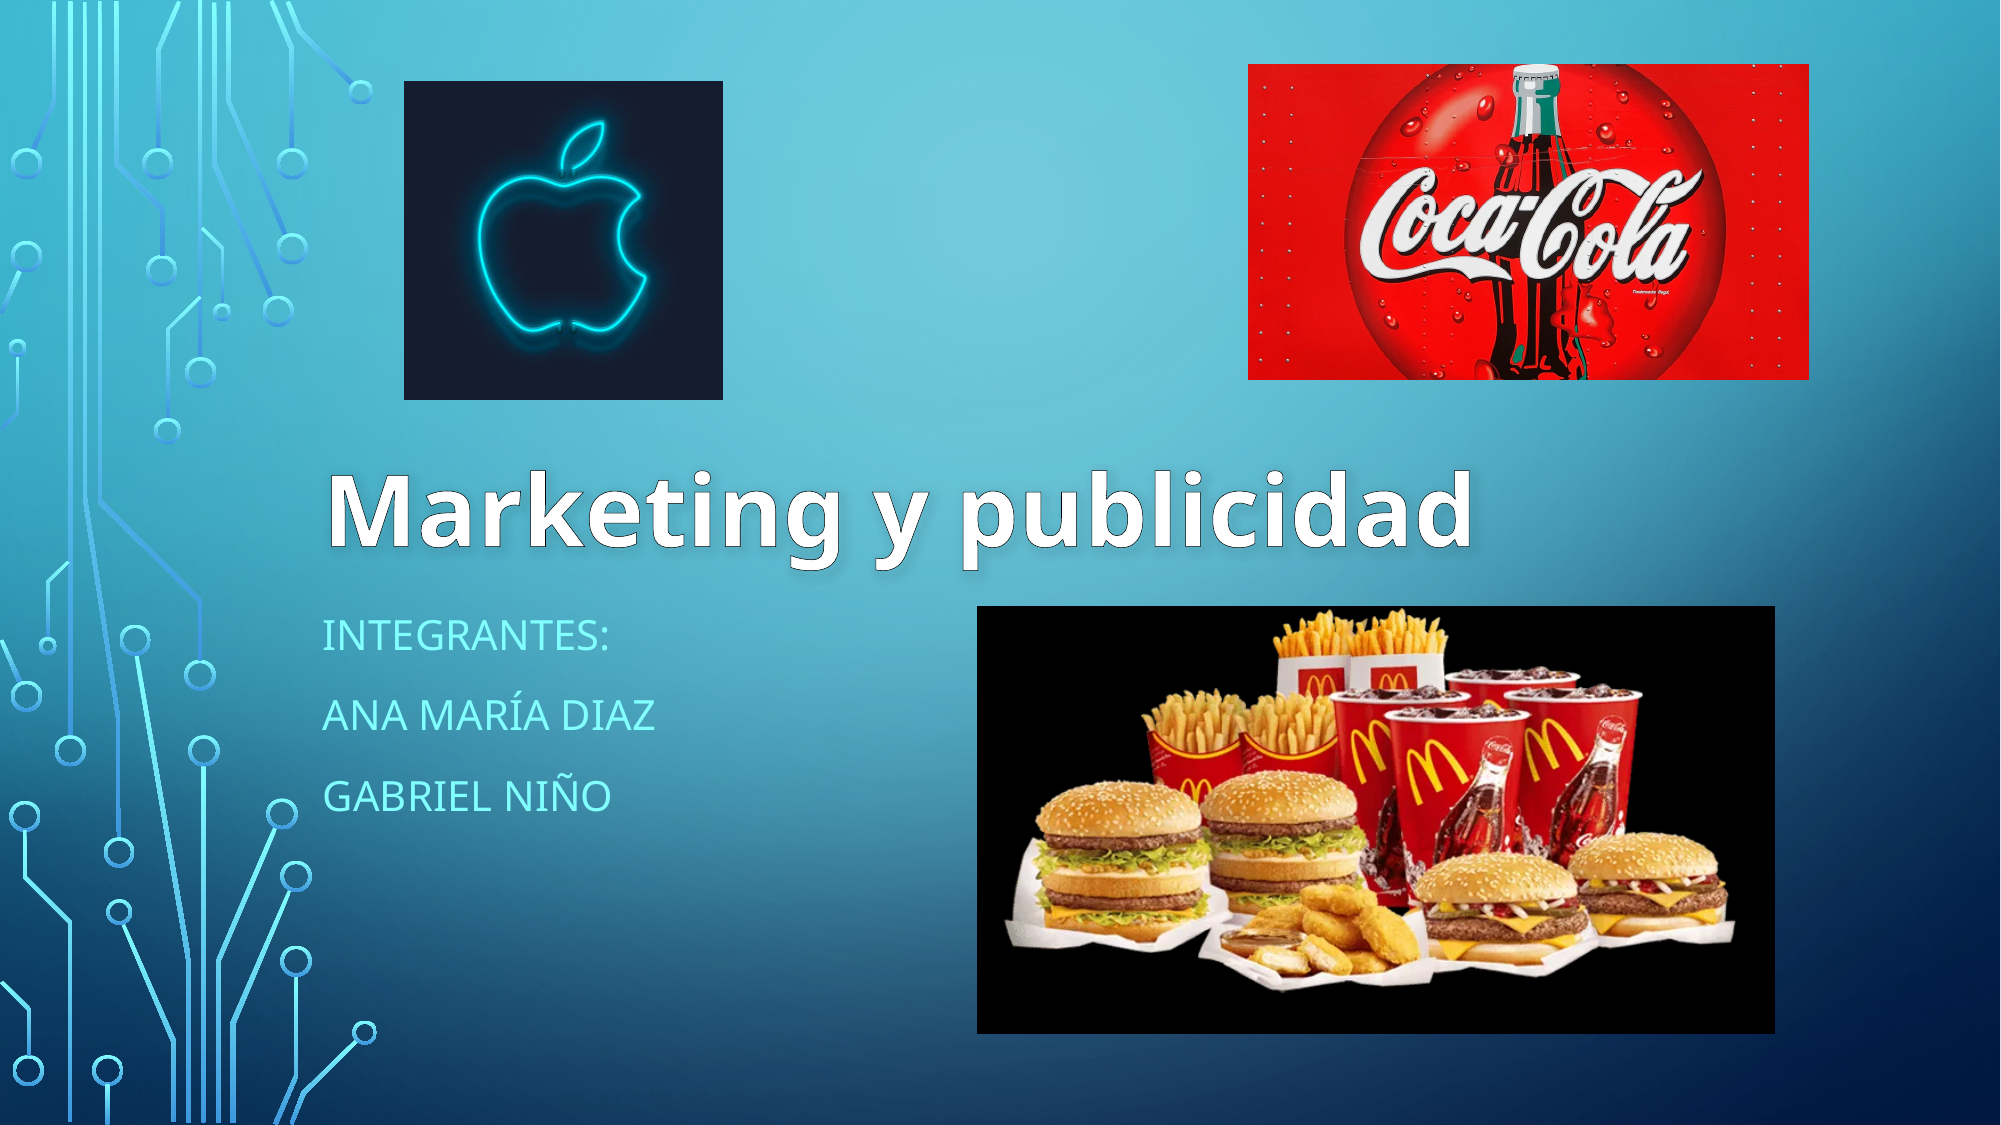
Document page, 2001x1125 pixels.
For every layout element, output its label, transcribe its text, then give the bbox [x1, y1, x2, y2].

picture [1248, 64, 1810, 381]
picture [977, 606, 1775, 1034]
picture [404, 81, 723, 401]
subtitle Integrantes: Ana maría diaz Gabriel niño [307, 590, 1750, 863]
title Marketing y publicidad [307, 184, 1750, 576]
